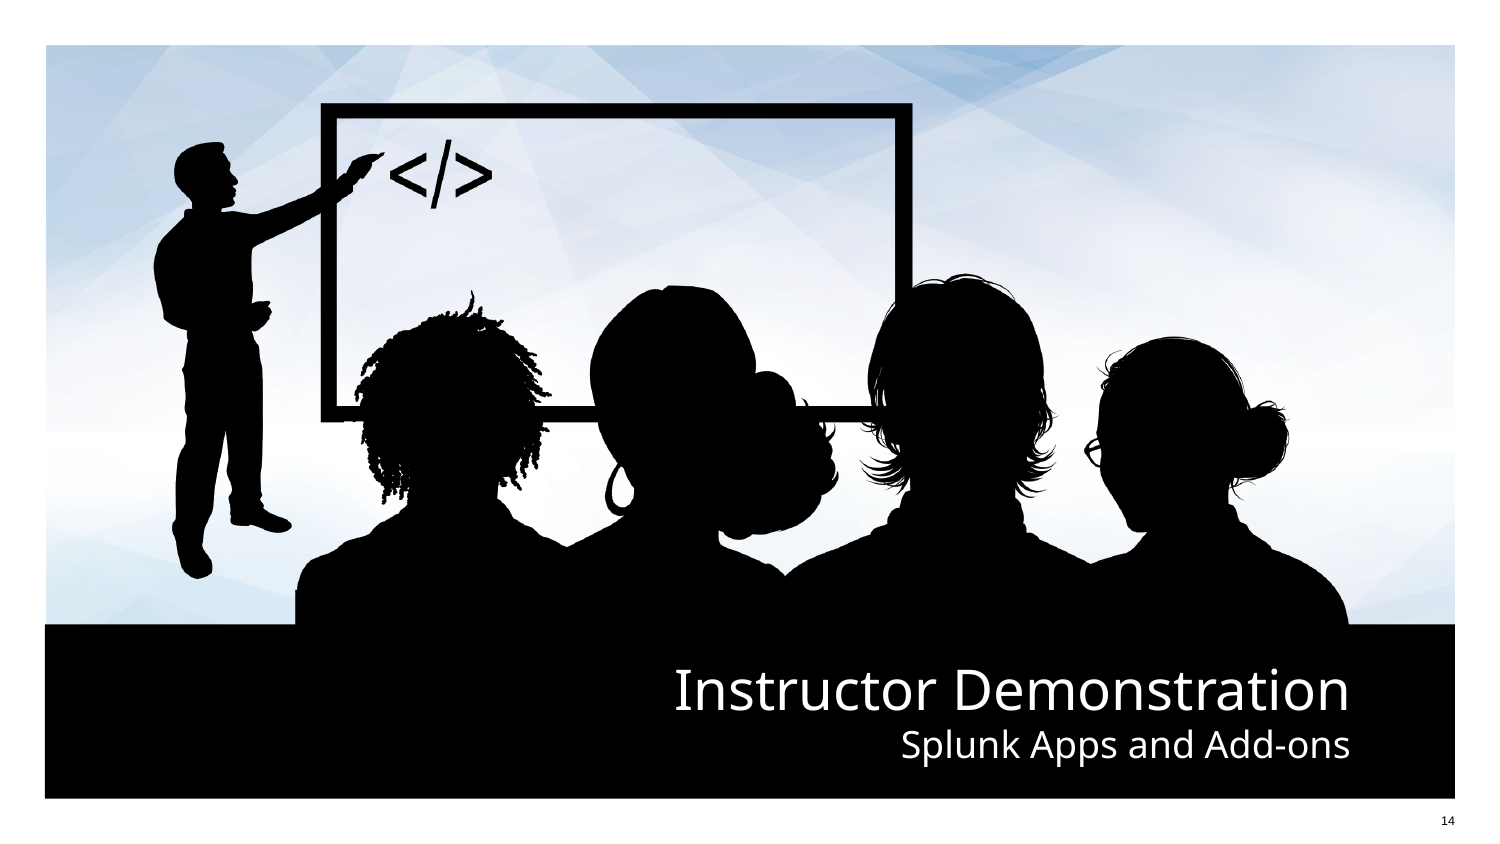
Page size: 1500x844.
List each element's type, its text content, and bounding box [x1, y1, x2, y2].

text_box 14 [1411, 813, 1455, 831]
title Splunk Apps and Add-ons [0, 719, 1500, 799]
picture [45, 0, 1468, 630]
